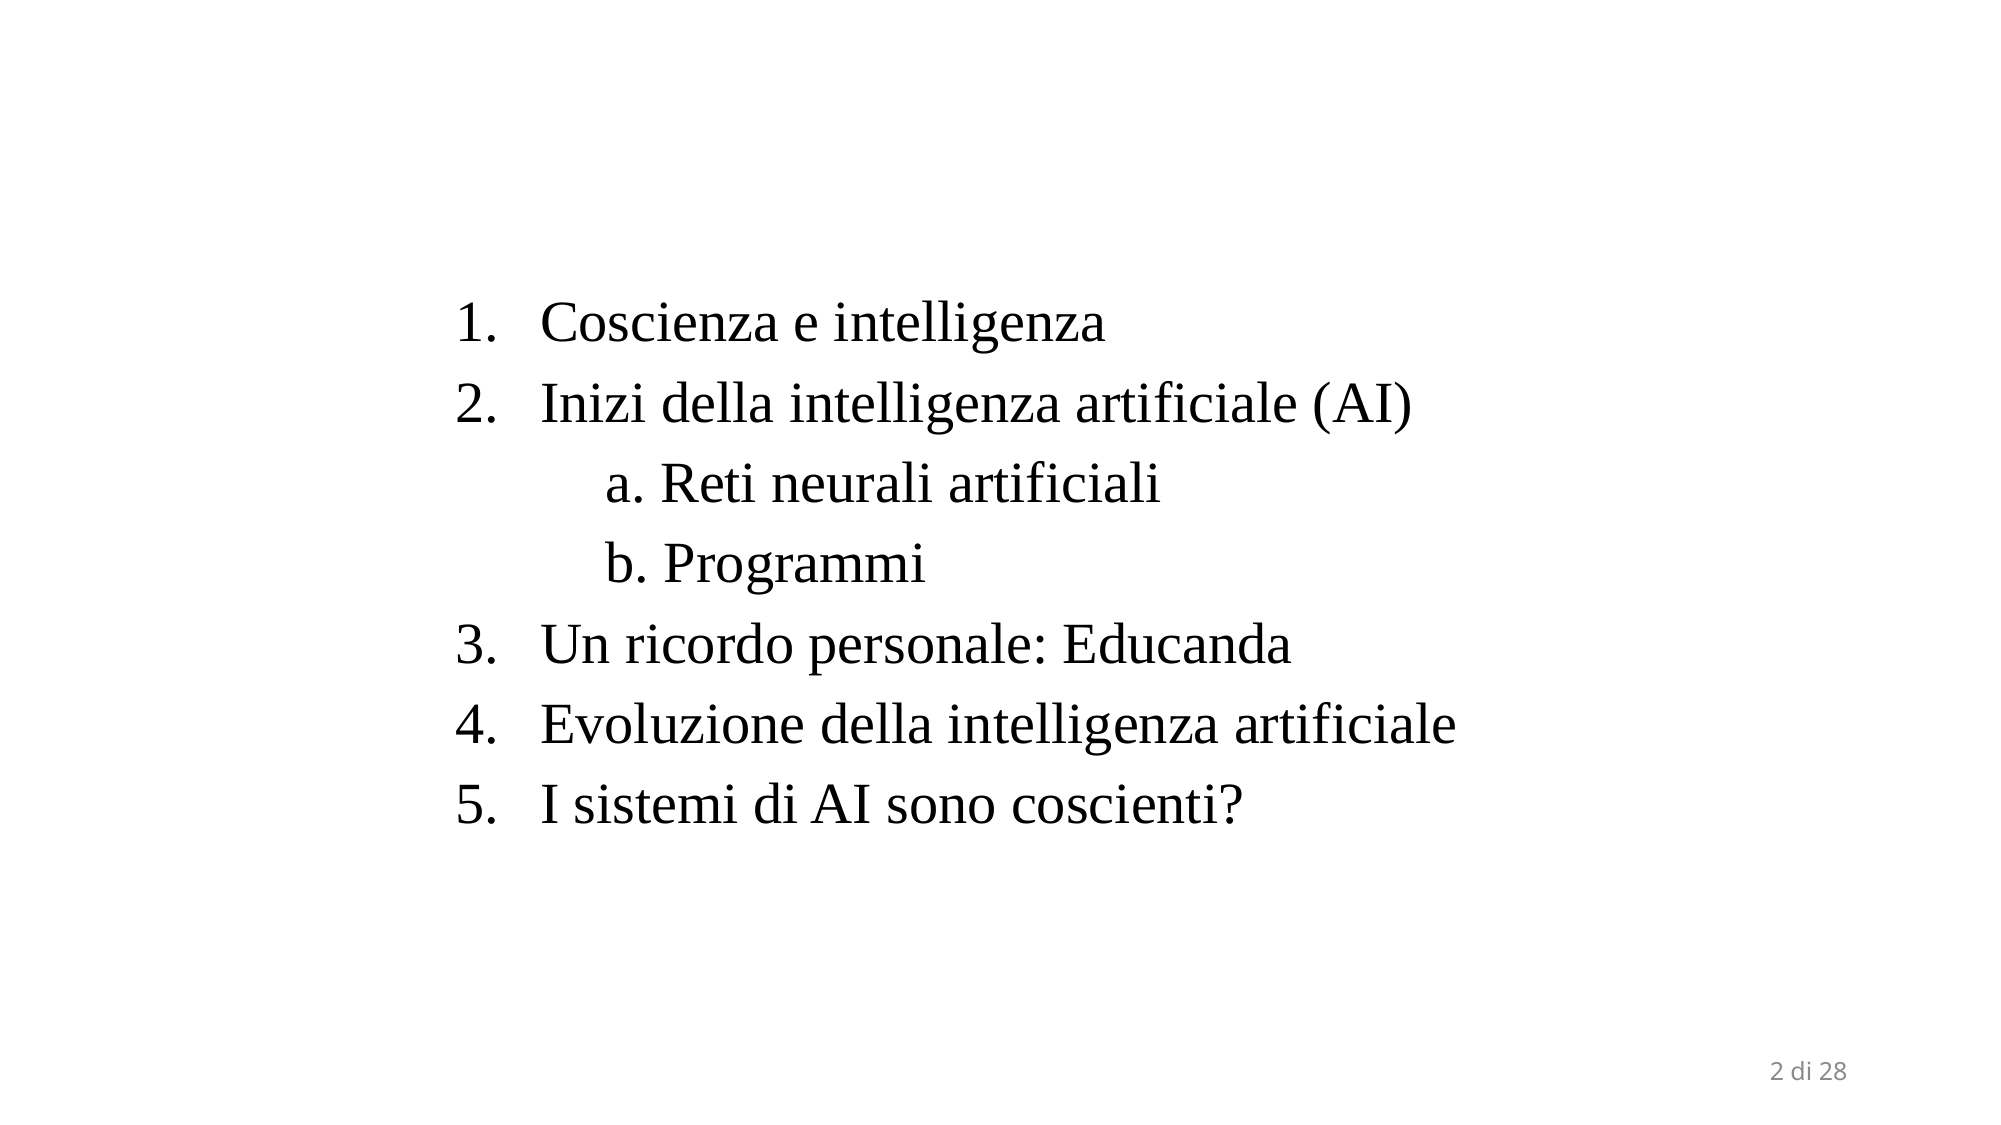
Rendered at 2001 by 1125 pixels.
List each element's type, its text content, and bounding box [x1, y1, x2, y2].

text_box Coscienza e intelligenza Inizi della intelligenza artificiale (AI) a. Reti neurali artificiali b. Programmi Un ricordo personale: Educanda Evoluzione della intelligenza artificiale I sistemi di AI sono coscienti? [440, 275, 1538, 843]
slide_number 2 di 28 [1412, 1042, 1863, 1103]
